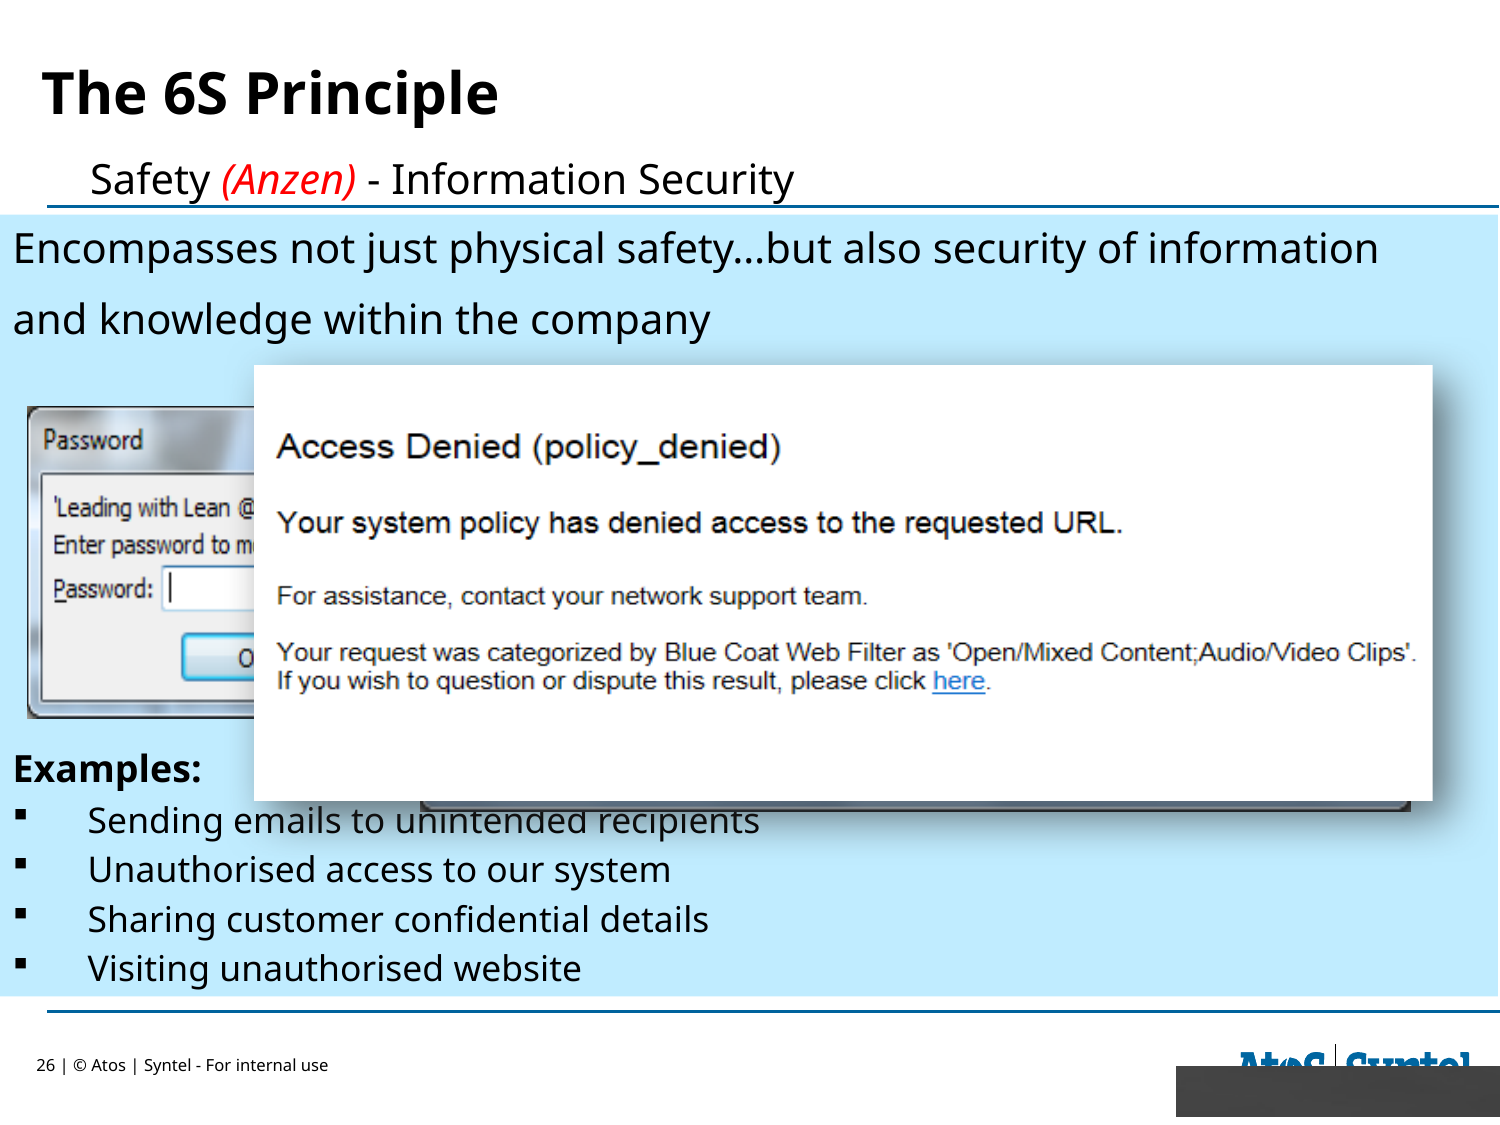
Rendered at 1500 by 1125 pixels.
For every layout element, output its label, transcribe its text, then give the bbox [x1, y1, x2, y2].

text_box Safety (Anzen) - Information Security [0, 145, 1500, 211]
text_box Encompasses not just physical safety…but also security of information and knowledge within the company Examples: Sending emails to unintended recipients Unauthorised access to our system Sharing customer confidential details Visiting unauthorised website [0, 214, 1498, 997]
text_box The 6S Principle [27, 41, 1290, 142]
picture [26, 365, 1433, 812]
picture [1176, 1066, 1500, 1117]
